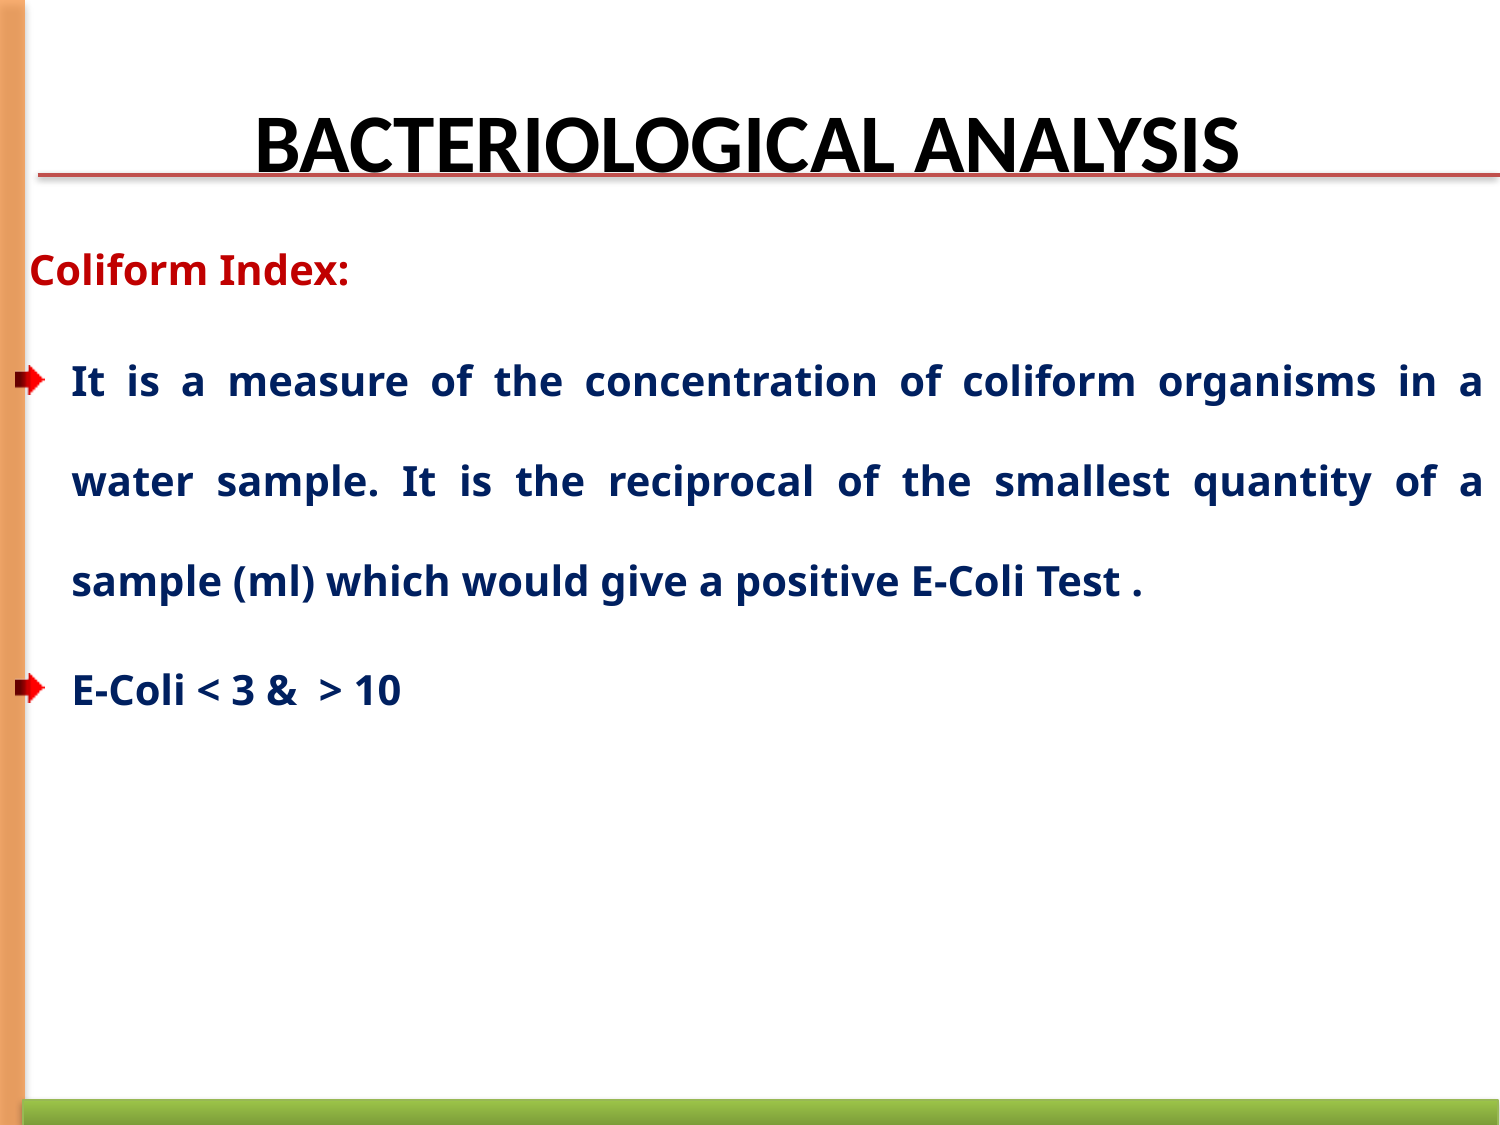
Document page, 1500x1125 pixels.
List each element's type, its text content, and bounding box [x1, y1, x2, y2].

text_box BACTERIOLOGICAL ANALYSIS [239, 82, 1276, 197]
picture [15, 673, 45, 703]
list Coliform Index: It is a measure of the concentration of coliform organisms in a water sample. It is the reciprocal of the smallest quantity of a sample (ml) which would give a positive E-Coli Test . E-Coli < 3 & > 10 [0, 187, 1500, 1048]
picture [15, 365, 45, 395]
